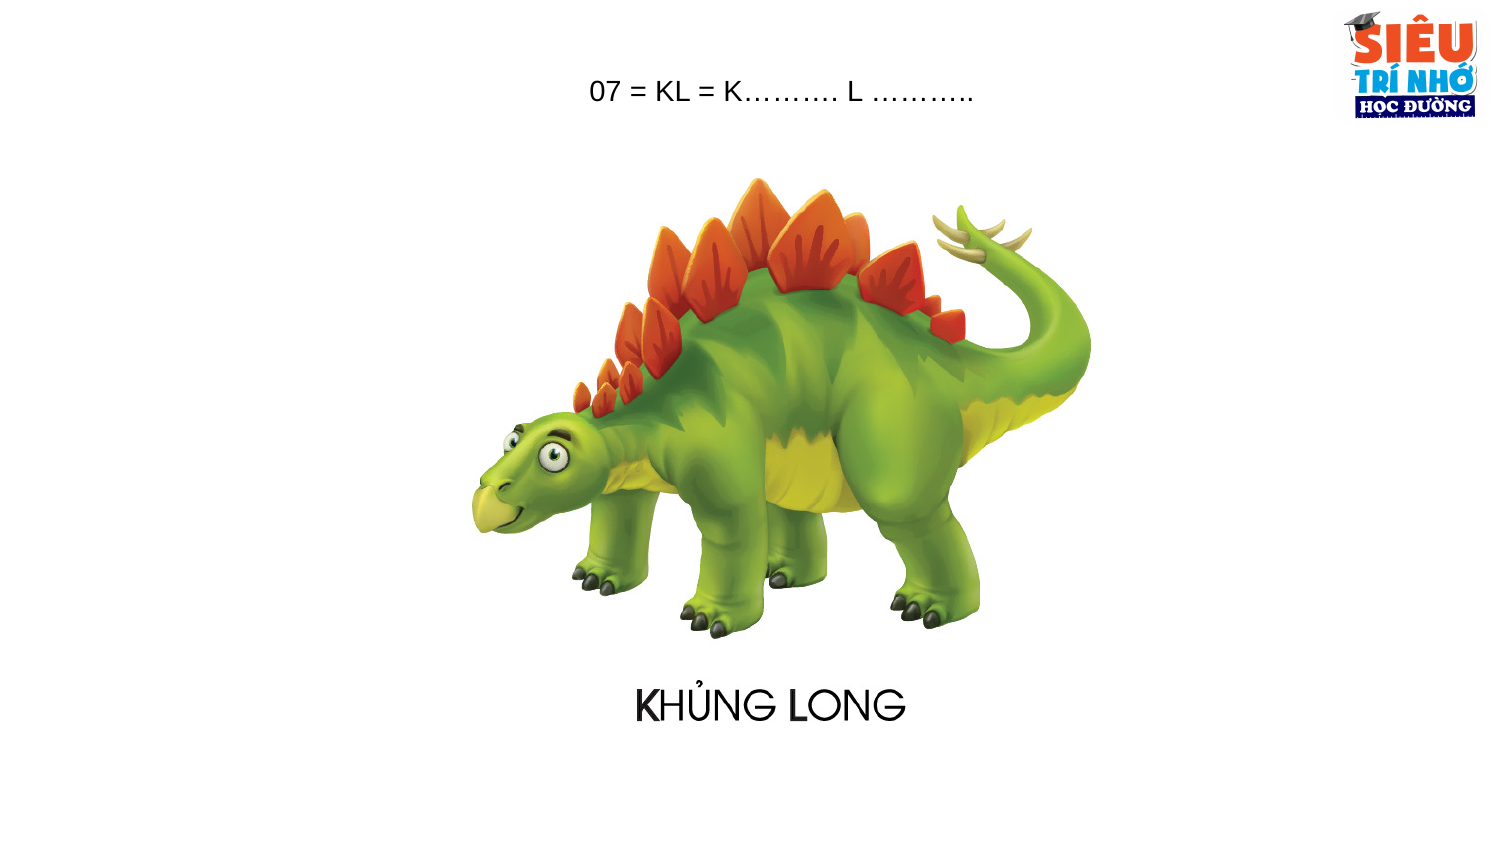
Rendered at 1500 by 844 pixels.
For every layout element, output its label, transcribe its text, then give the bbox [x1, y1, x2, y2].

picture [449, 122, 1097, 794]
picture [1331, 7, 1490, 123]
text_box 07 = KL = K………. L ……….. [574, 57, 1136, 122]
